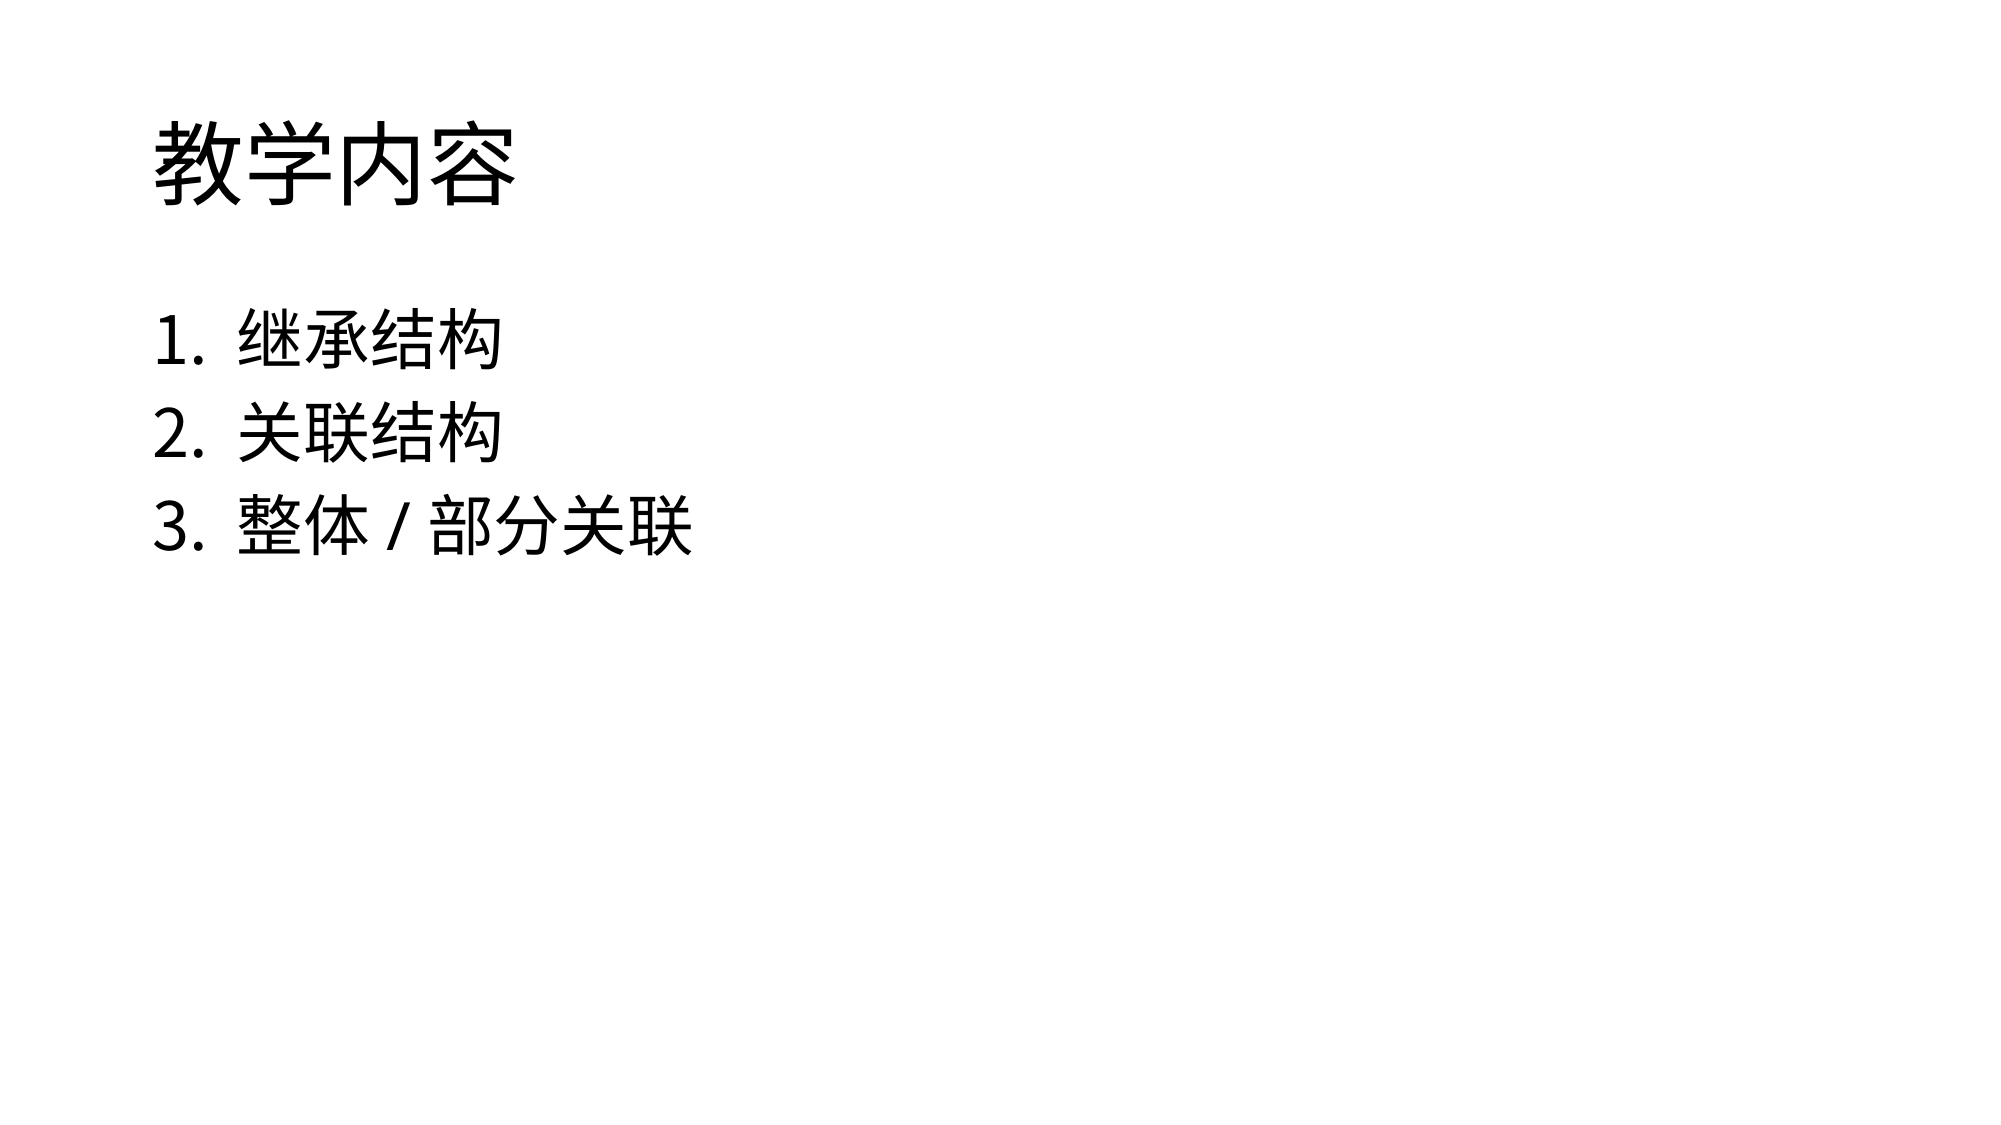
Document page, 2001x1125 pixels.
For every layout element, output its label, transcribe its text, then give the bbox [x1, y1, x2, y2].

list 继承结构 关联结构 整体/部分关联 [137, 299, 1863, 1014]
title 教学内容 [137, 59, 1863, 278]
